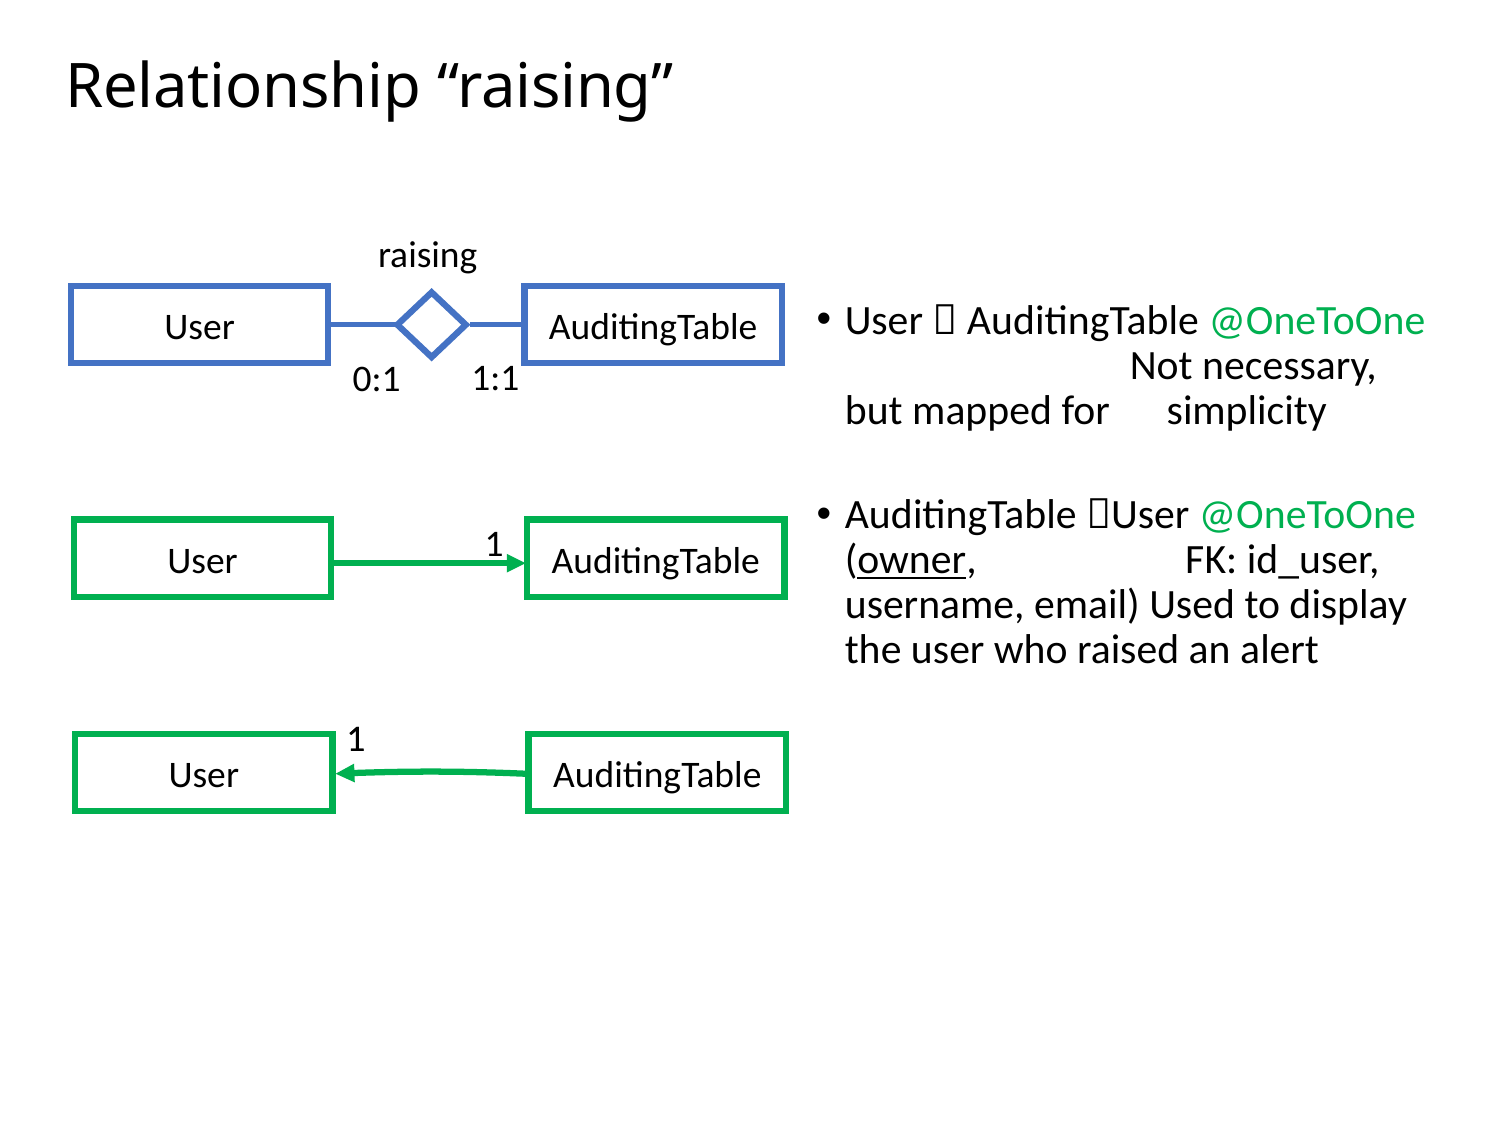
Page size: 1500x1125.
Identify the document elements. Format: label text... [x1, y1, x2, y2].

text_box 1 [338, 706, 374, 767]
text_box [73, 519, 332, 598]
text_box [527, 519, 785, 598]
text_box [397, 292, 466, 358]
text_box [74, 733, 333, 812]
text_box 1:1 [463, 345, 528, 406]
text_box 1 [476, 511, 512, 572]
title Relationship “raising” [57, 49, 1435, 127]
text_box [528, 733, 787, 812]
text_box [512, 557, 526, 570]
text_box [70, 285, 329, 364]
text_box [524, 285, 782, 364]
text_box [335, 767, 526, 780]
text_box raising [370, 222, 486, 283]
list User  AuditingTable @OneToOne Not necessary, but mapped for simplicity AuditingTable User @OneToOne (owner, FK: id_user, username, email) Used to display the user who raised an alert [808, 166, 1436, 1066]
text_box 0:1 [345, 346, 409, 407]
